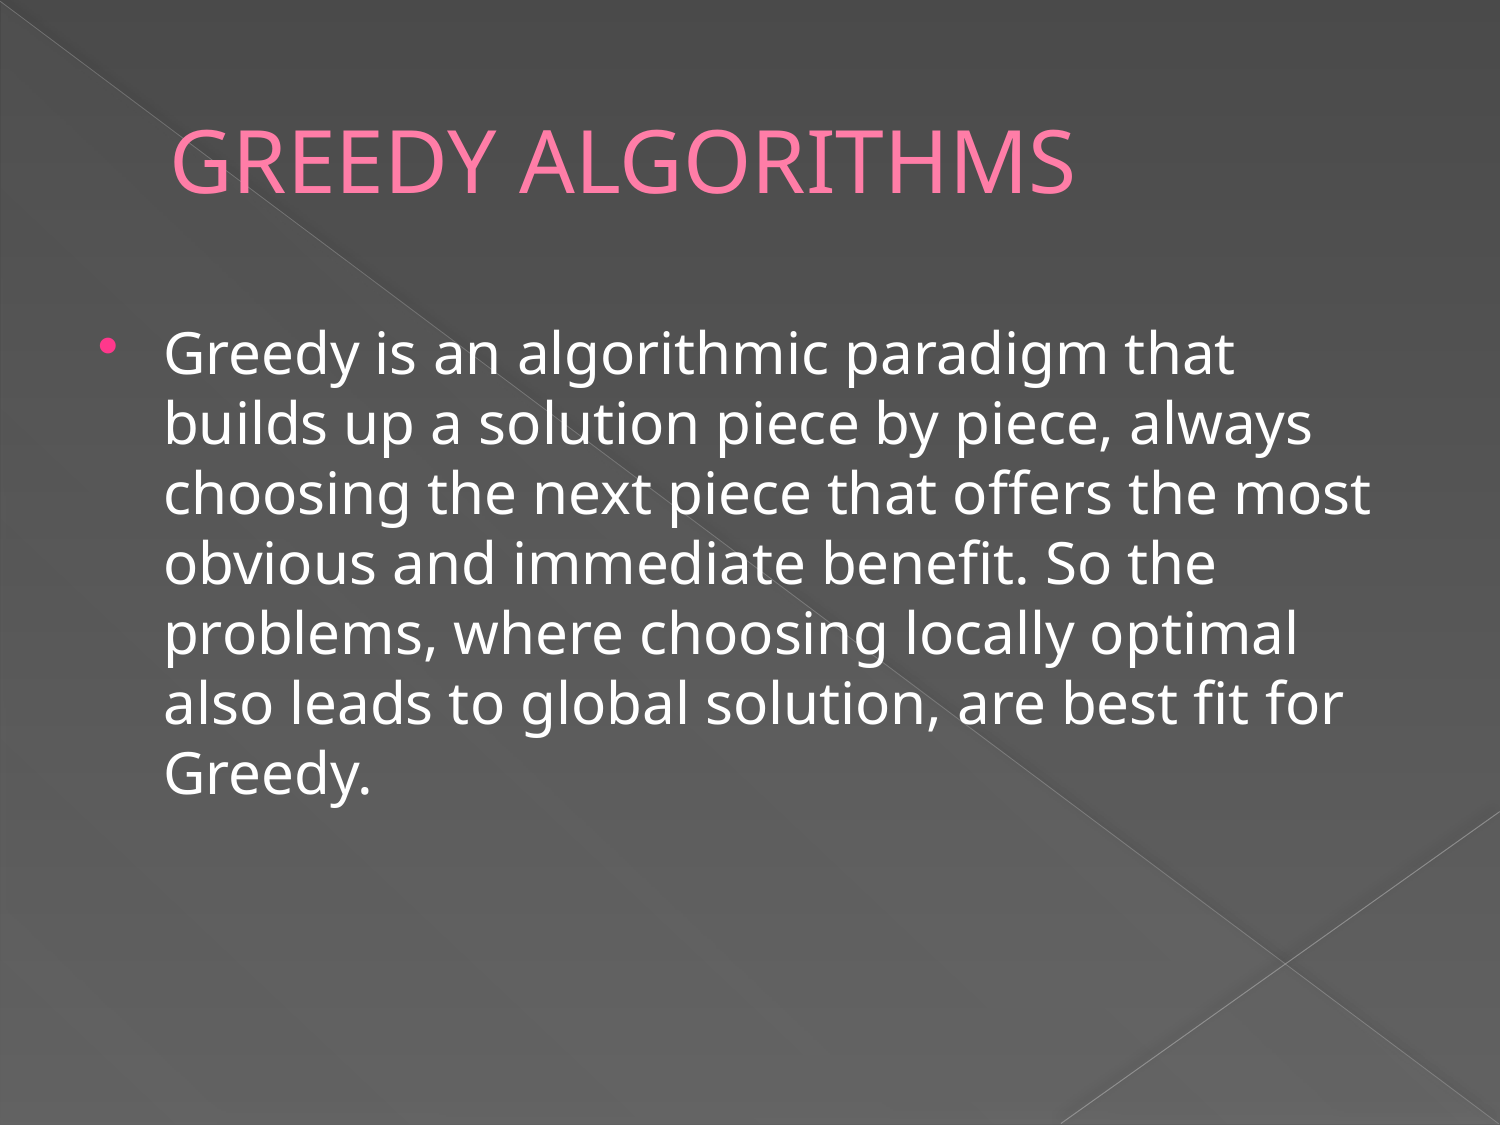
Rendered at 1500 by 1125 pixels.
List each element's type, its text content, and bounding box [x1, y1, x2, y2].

list Greedy is an algorithmic paradigm that builds up a solution piece by piece, always choosing the next piece that offers the most obvious and immediate benefit. So the problems, where choosing locally optimal also leads to global solution, are best fit for Greedy. [75, 308, 1425, 1059]
title GREEDY ALGORITHMS [75, 43, 1425, 274]
